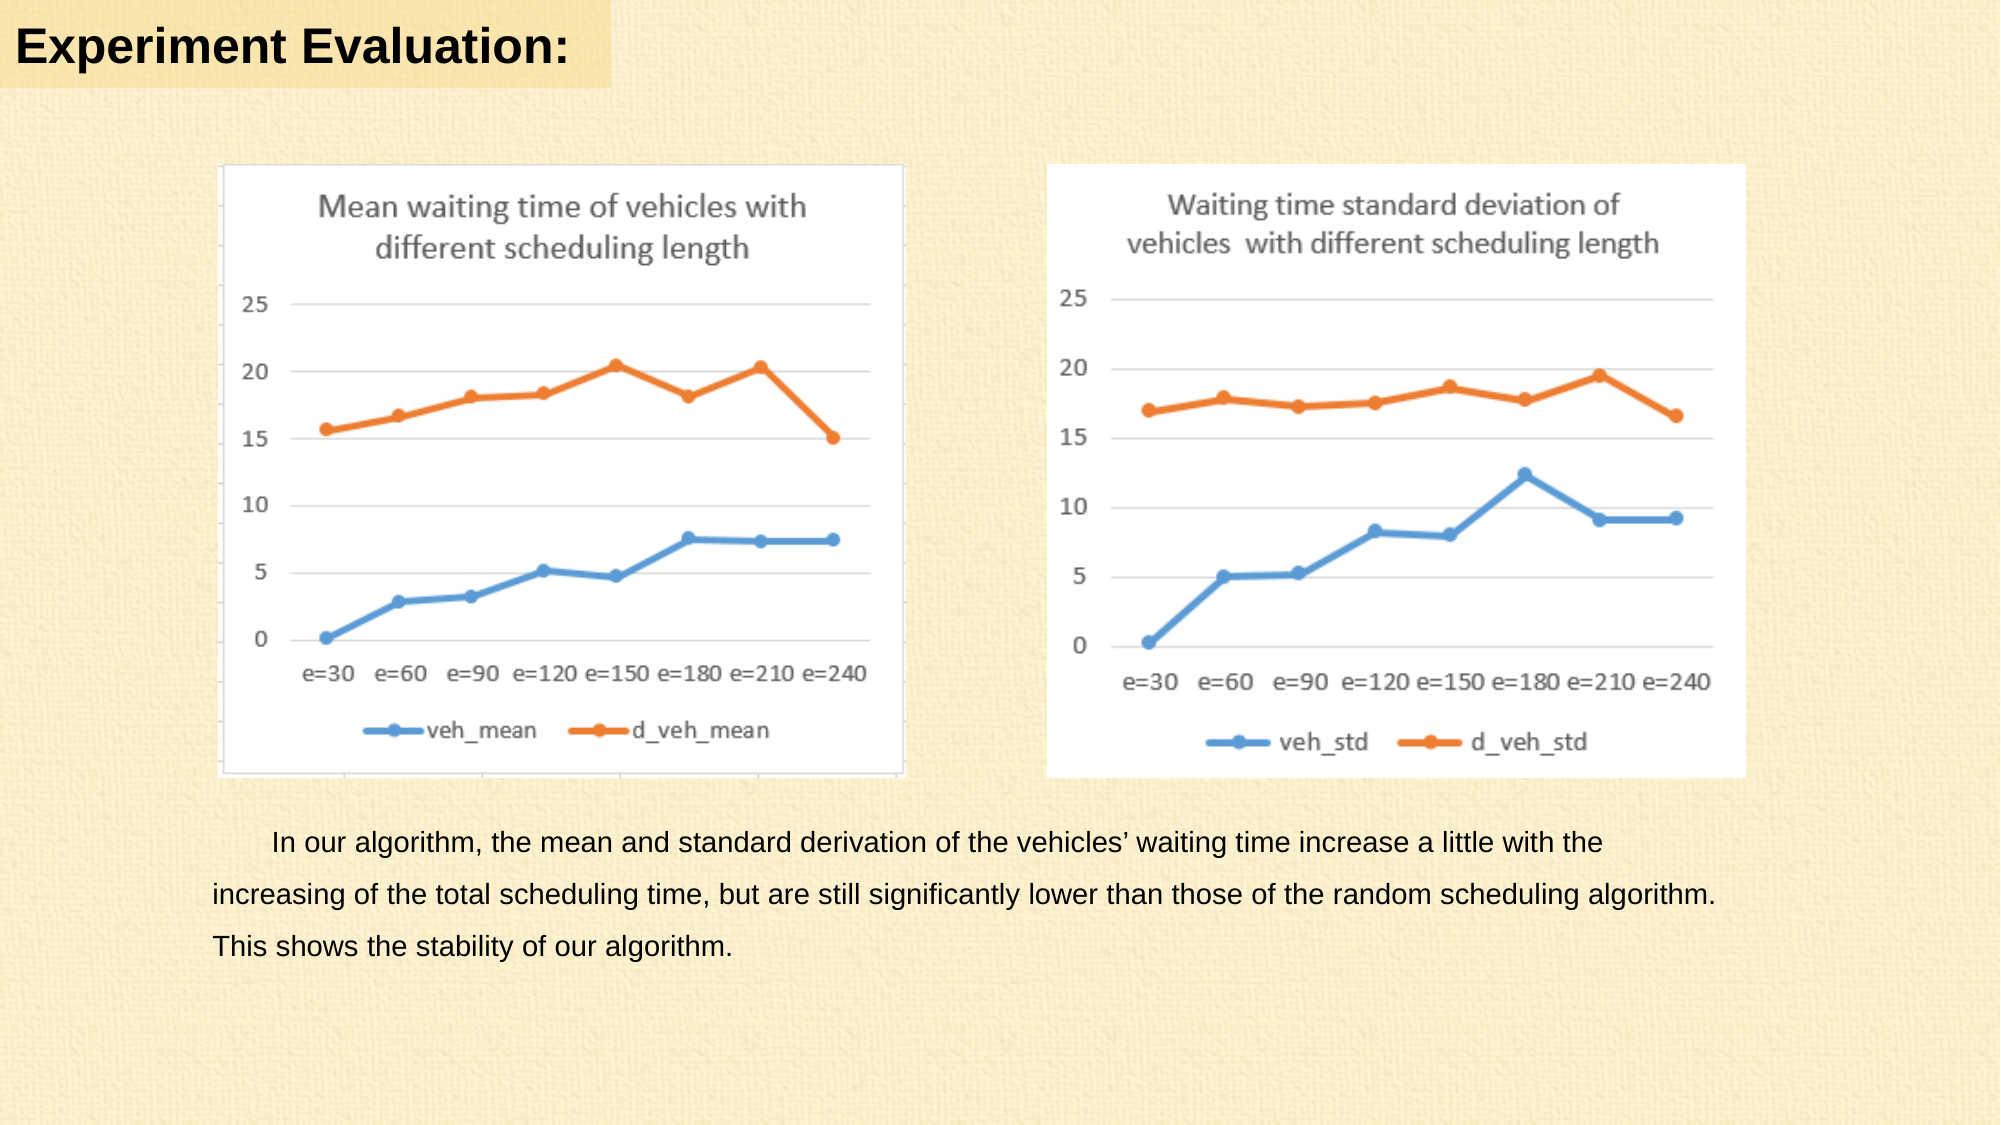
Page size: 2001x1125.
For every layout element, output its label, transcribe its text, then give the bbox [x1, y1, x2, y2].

text_box In our algorithm, the mean and standard derivation of the vehicles’ waiting time increase a little with the increasing of the total scheduling time, but are still significantly lower than those of the random scheduling algorithm. This shows the stability of our algorithm. [197, 797, 1746, 971]
text_box Experiment Evaluation: [0, 0, 612, 88]
picture [0, 0, 2001, 1125]
